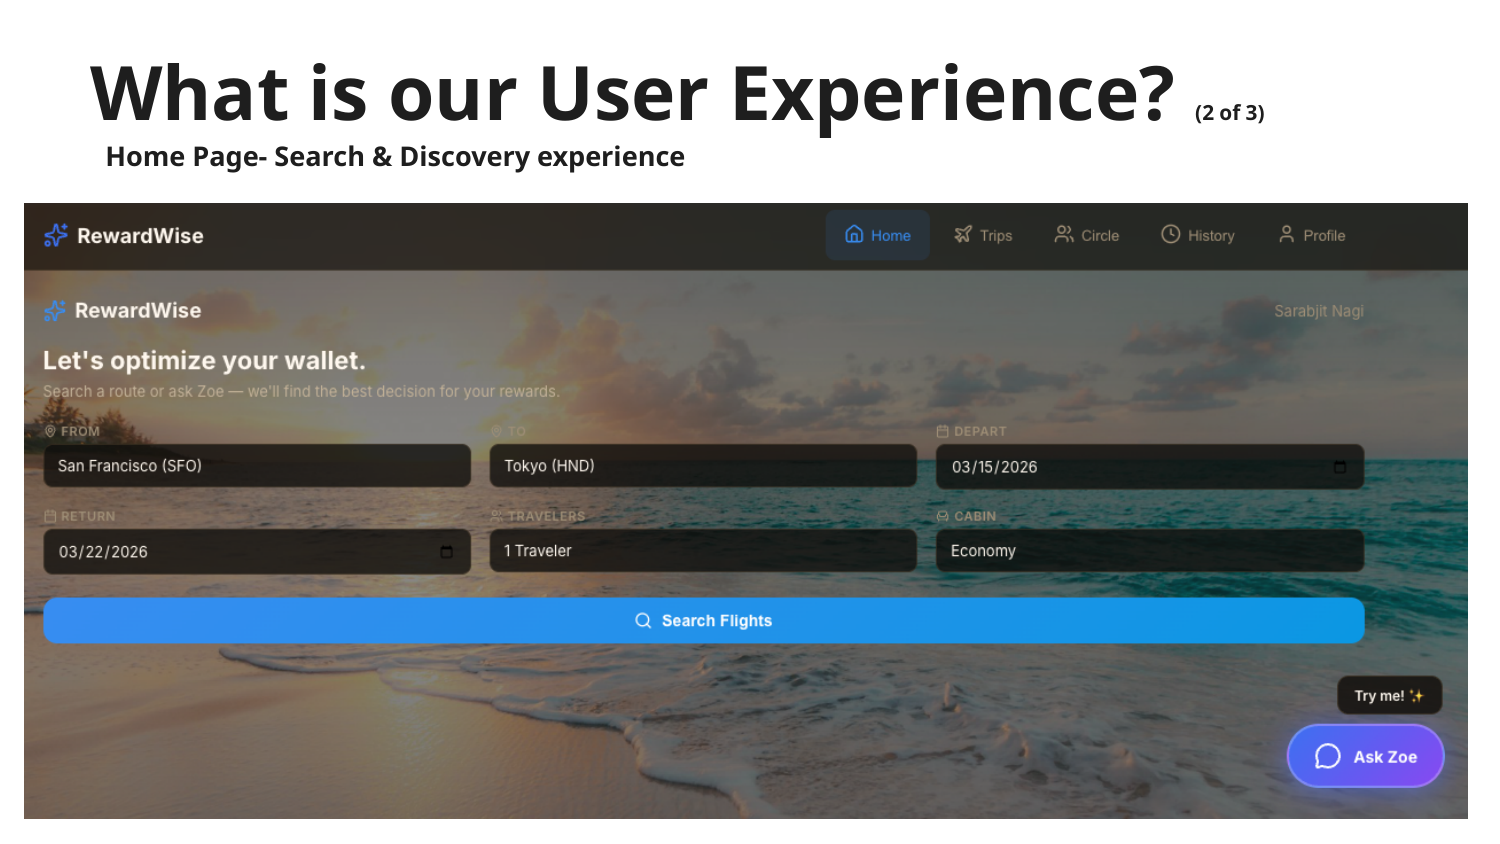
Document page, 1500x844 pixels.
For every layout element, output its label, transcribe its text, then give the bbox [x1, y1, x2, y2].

picture [24, 203, 1468, 819]
text_box Home Page- Search & Discovery experience [90, 135, 841, 177]
text_box What is our User Experience? (2 of 3) [74, 44, 1425, 135]
